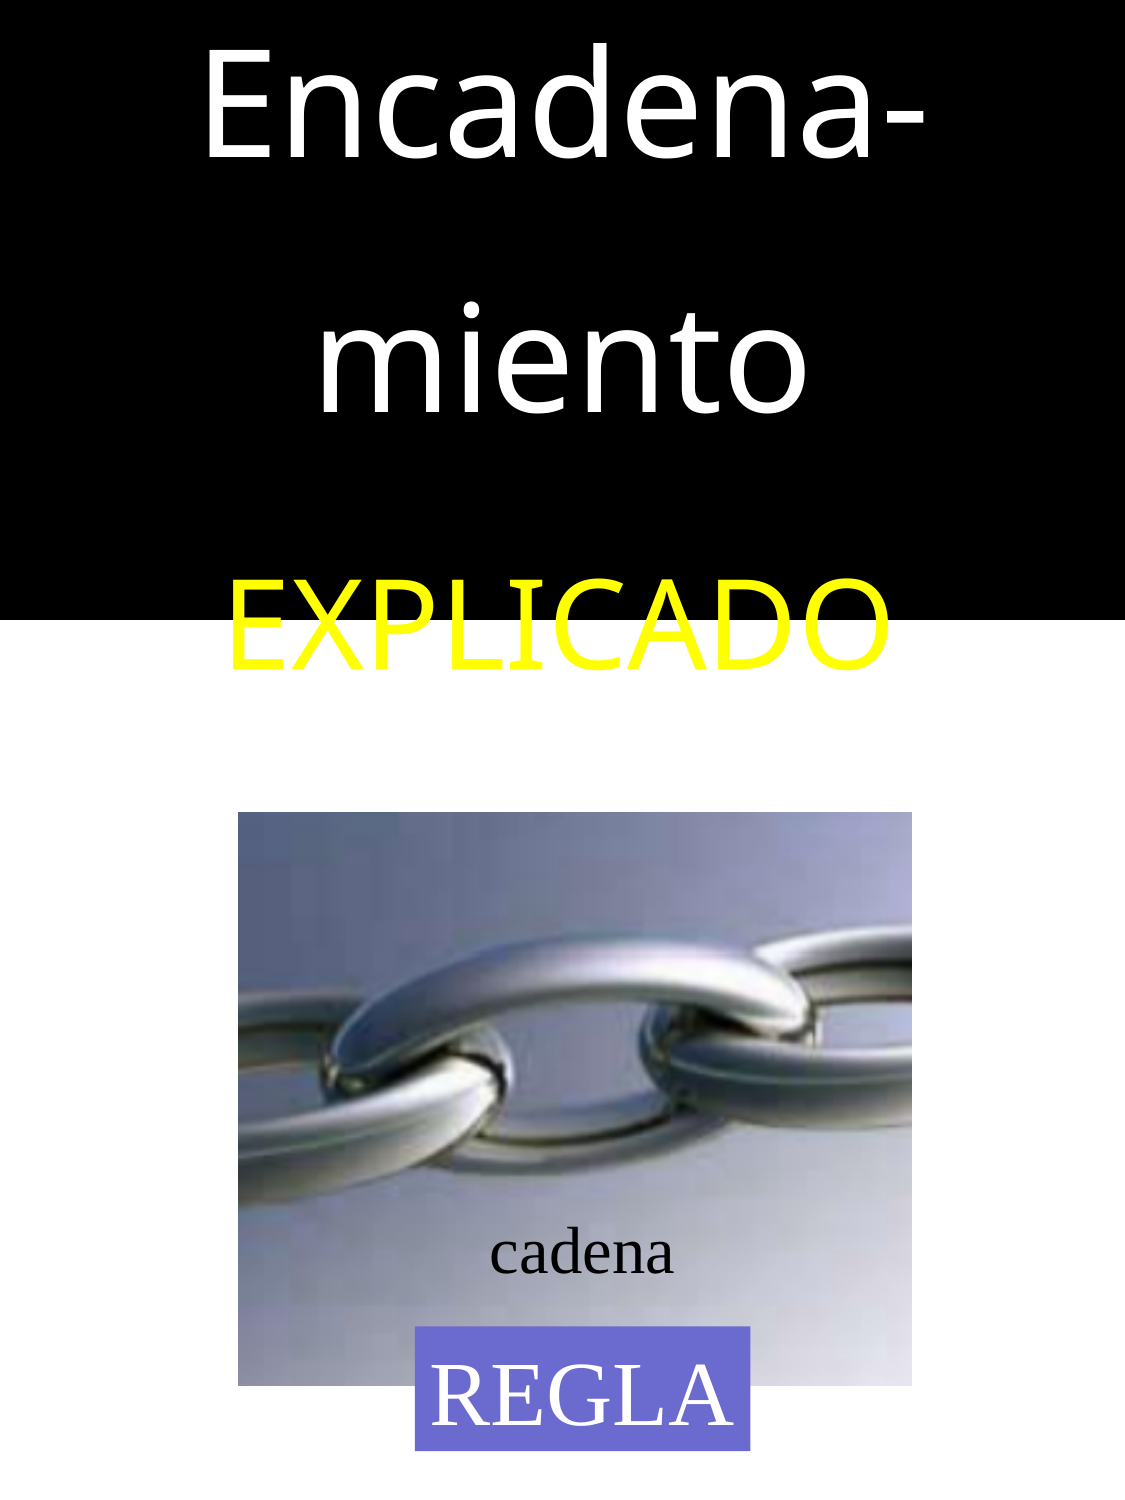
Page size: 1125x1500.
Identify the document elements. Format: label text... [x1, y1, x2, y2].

text_box Encadena- miento [0, 0, 1125, 620]
text_box EXPLICADO [207, 537, 912, 703]
picture [237, 812, 913, 1387]
text_box REGLA [414, 1396, 751, 1452]
